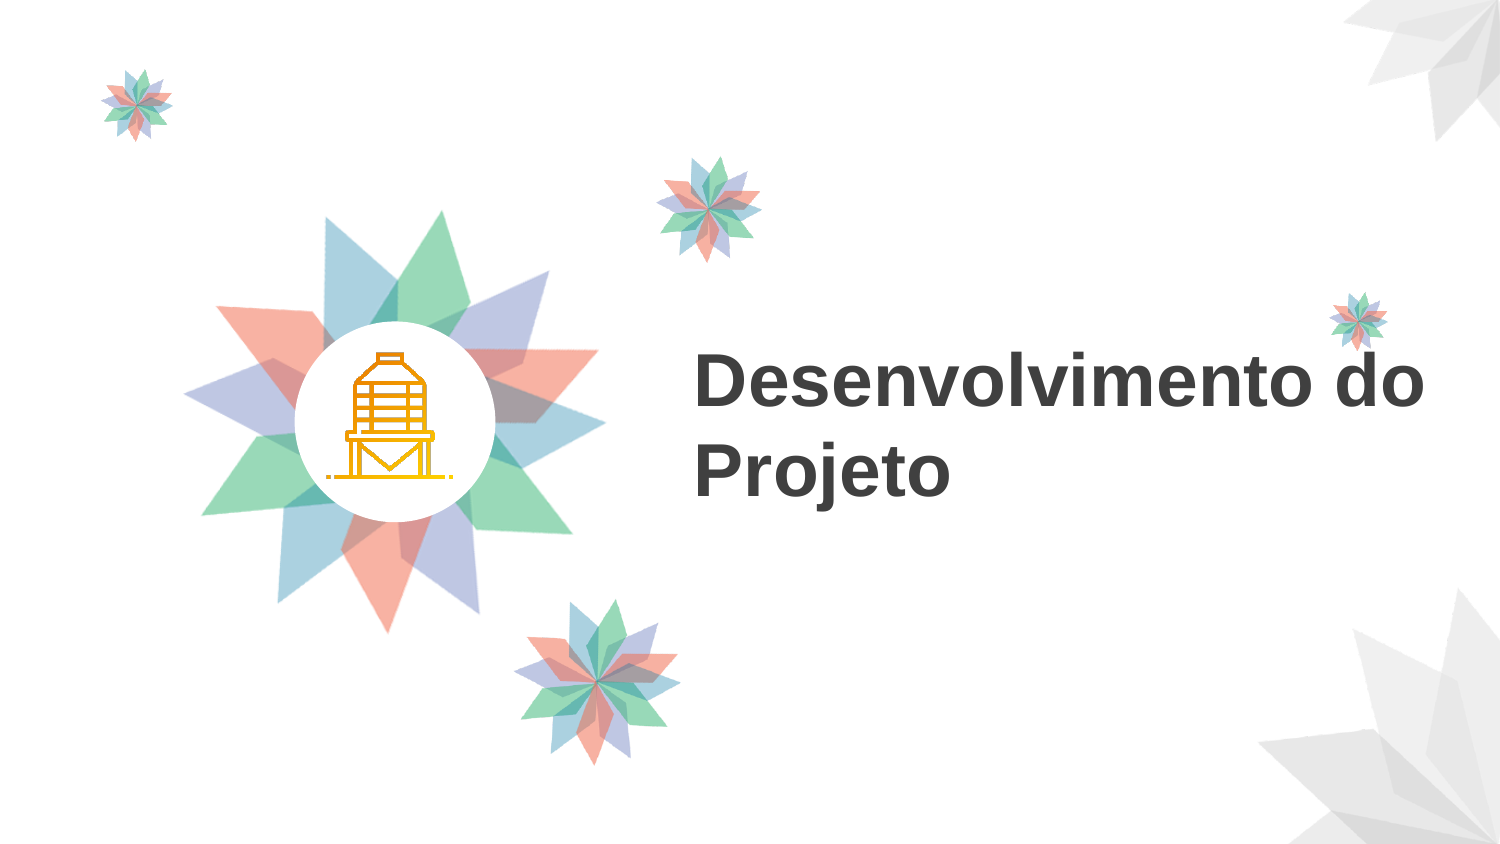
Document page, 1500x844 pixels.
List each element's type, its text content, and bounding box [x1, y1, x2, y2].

picture [100, 68, 173, 142]
picture [1344, 0, 1500, 141]
picture [1328, 291, 1388, 307]
list Desenvolvimento do Projeto [679, 307, 1488, 536]
picture [655, 155, 762, 263]
picture [1257, 587, 1500, 844]
picture [183, 209, 681, 766]
